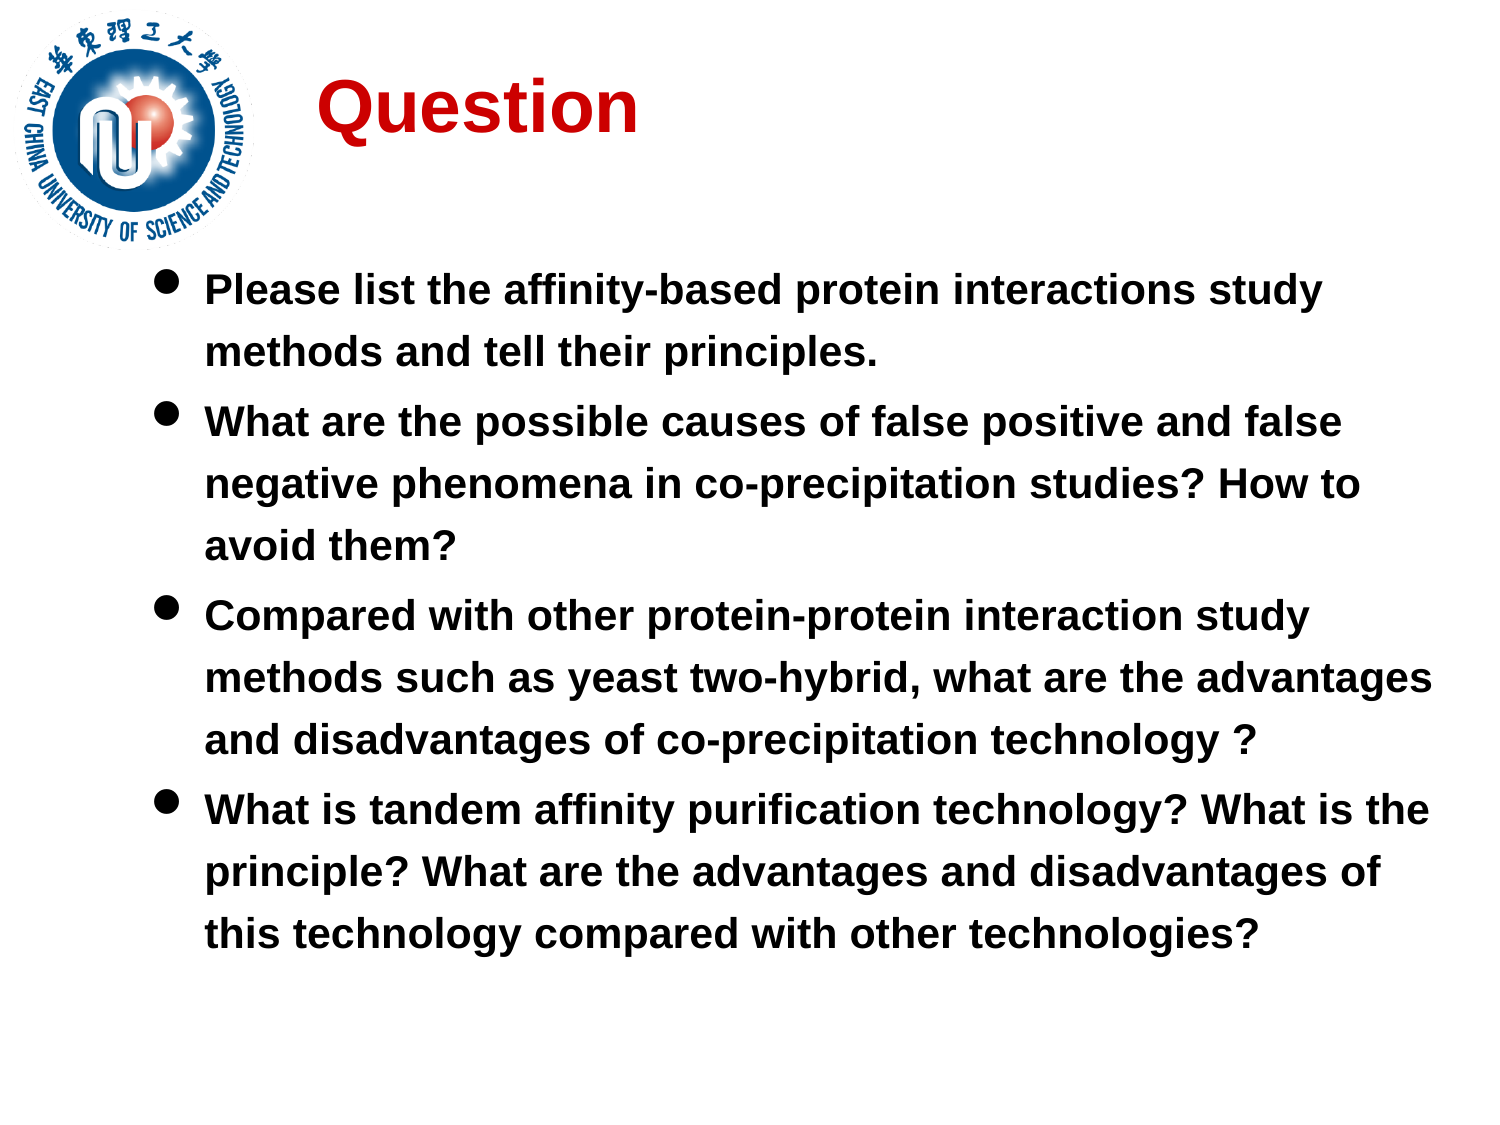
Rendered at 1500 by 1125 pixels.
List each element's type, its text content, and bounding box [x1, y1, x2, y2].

picture [13, 9, 254, 250]
title Question [301, 45, 1425, 161]
list Please list the affinity-based protein interactions study methods and tell their principles. What are the possible causes of false positive and false negative phenomena in co-precipitation studies? How to avoid them? Compared with other protein-protein interaction study methods such as yeast two-hybrid, what are the advantages and disadvantages of co-precipitation technology ? What is tandem affinity purification technology? What is the principle? What are the advantages and disadvantages of this technology compared with other technologies? [135, 243, 1458, 1027]
